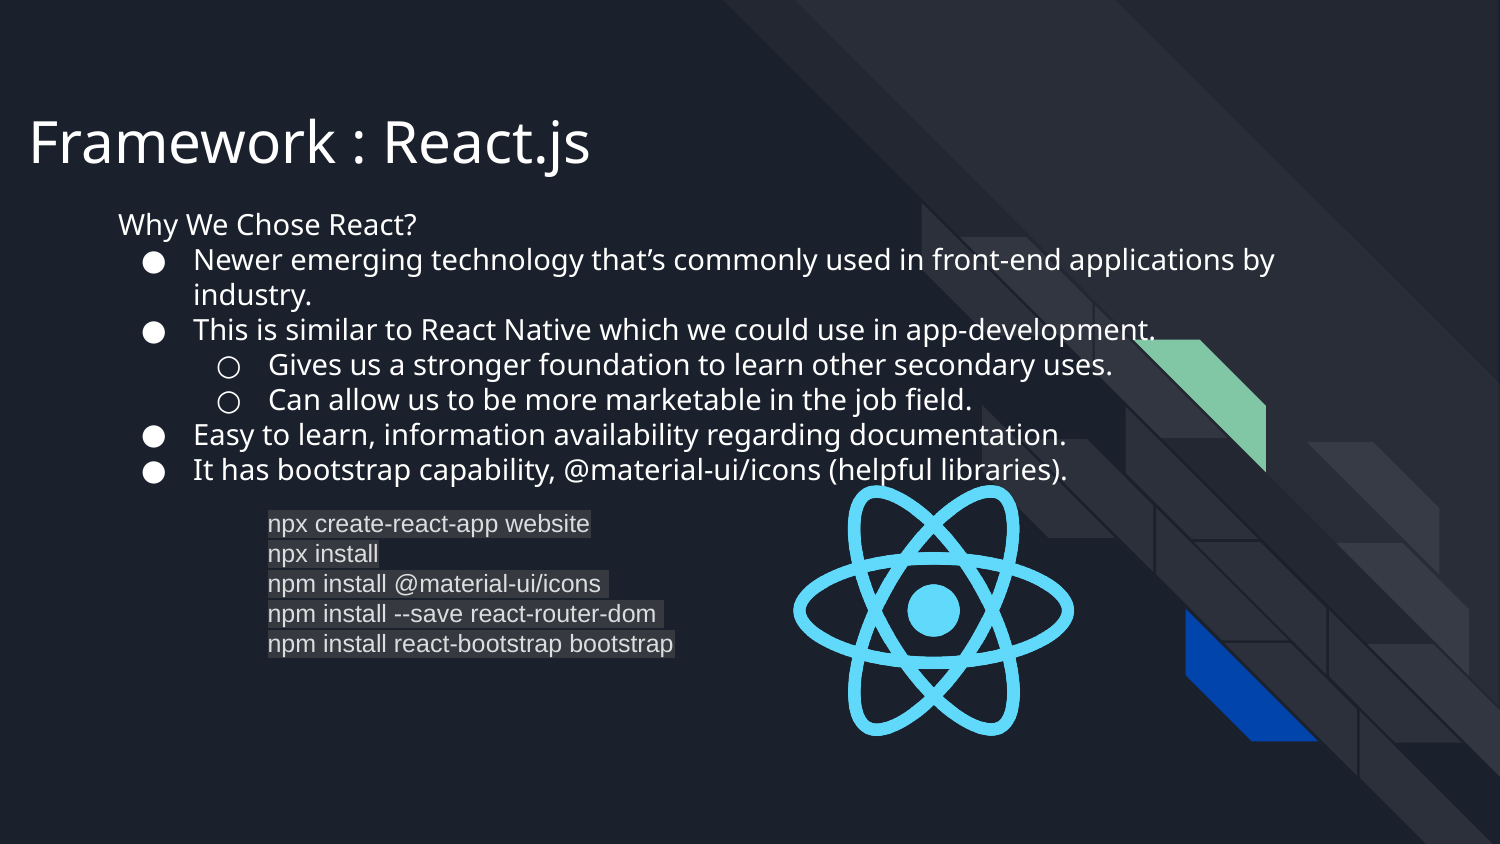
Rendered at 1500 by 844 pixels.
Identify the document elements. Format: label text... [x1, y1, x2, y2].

text_box Why We Chose React? Newer emerging technology that’s commonly used in front-end applications by industry. This is similar to React Native which we could use in app-development. Gives us a stronger foundation to learn other secondary uses. Can allow us to be more marketable in the job field. Easy to learn, information availability regarding documentation. It has bootstrap capability, @material-ui/icons (helpful libraries). [103, 191, 1379, 472]
title Framework : React.js [13, 20, 682, 261]
text_box npx create-react-app website npx install npm install @material-ui/icons npm install --save react-router-dom npm install react-bootstrap bootstrap [252, 492, 686, 782]
picture [692, 440, 1176, 782]
